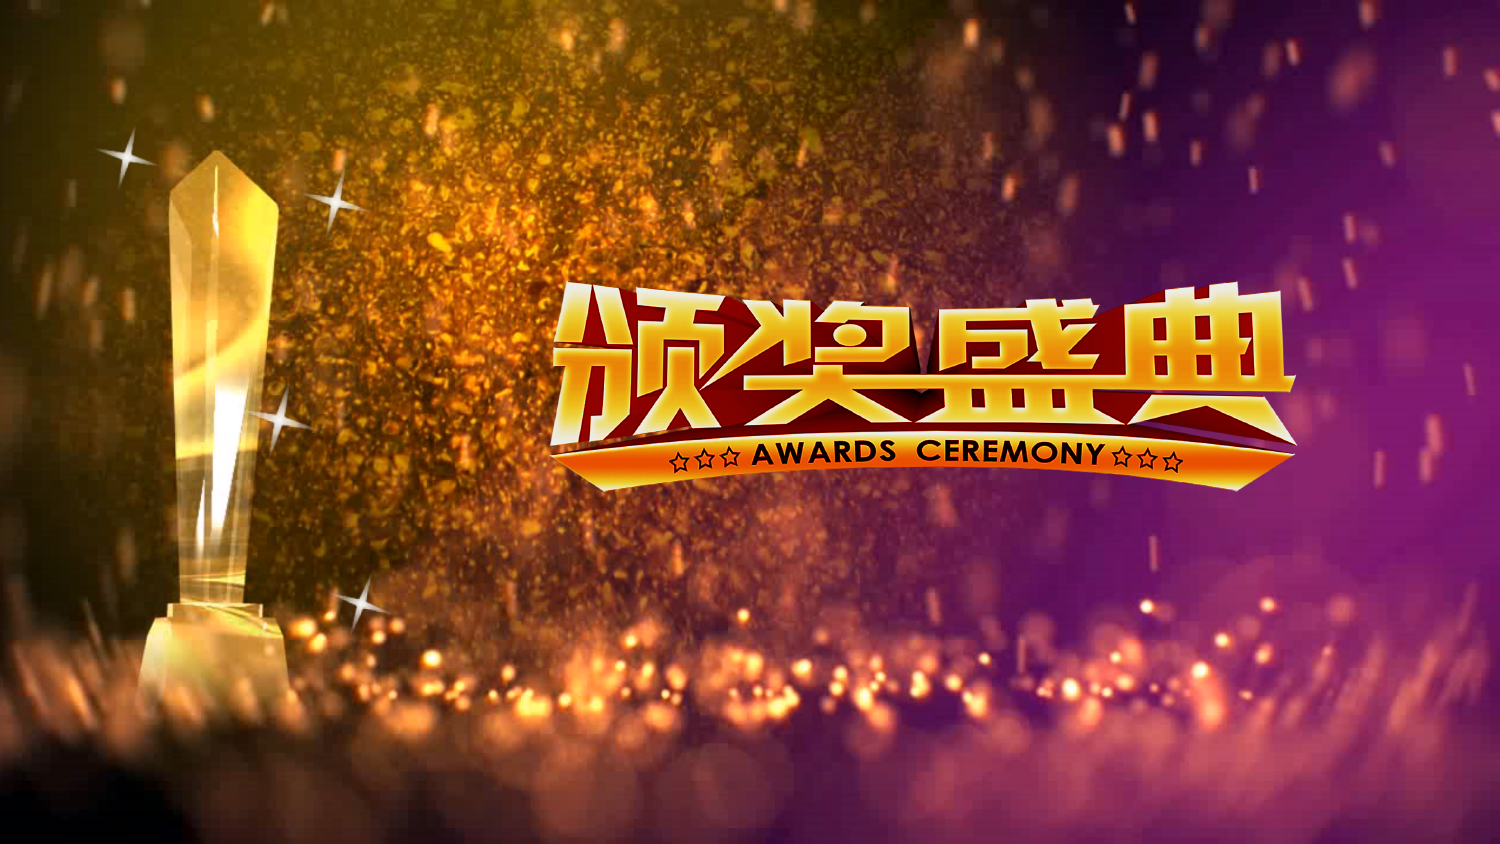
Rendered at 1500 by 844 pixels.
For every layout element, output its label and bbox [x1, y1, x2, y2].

text_box [88, 118, 166, 197]
text_box [0, 0, 1500, 844]
text_box [234, 374, 325, 466]
picture [548, 279, 1299, 493]
text_box [324, 565, 400, 641]
text_box [293, 159, 379, 246]
